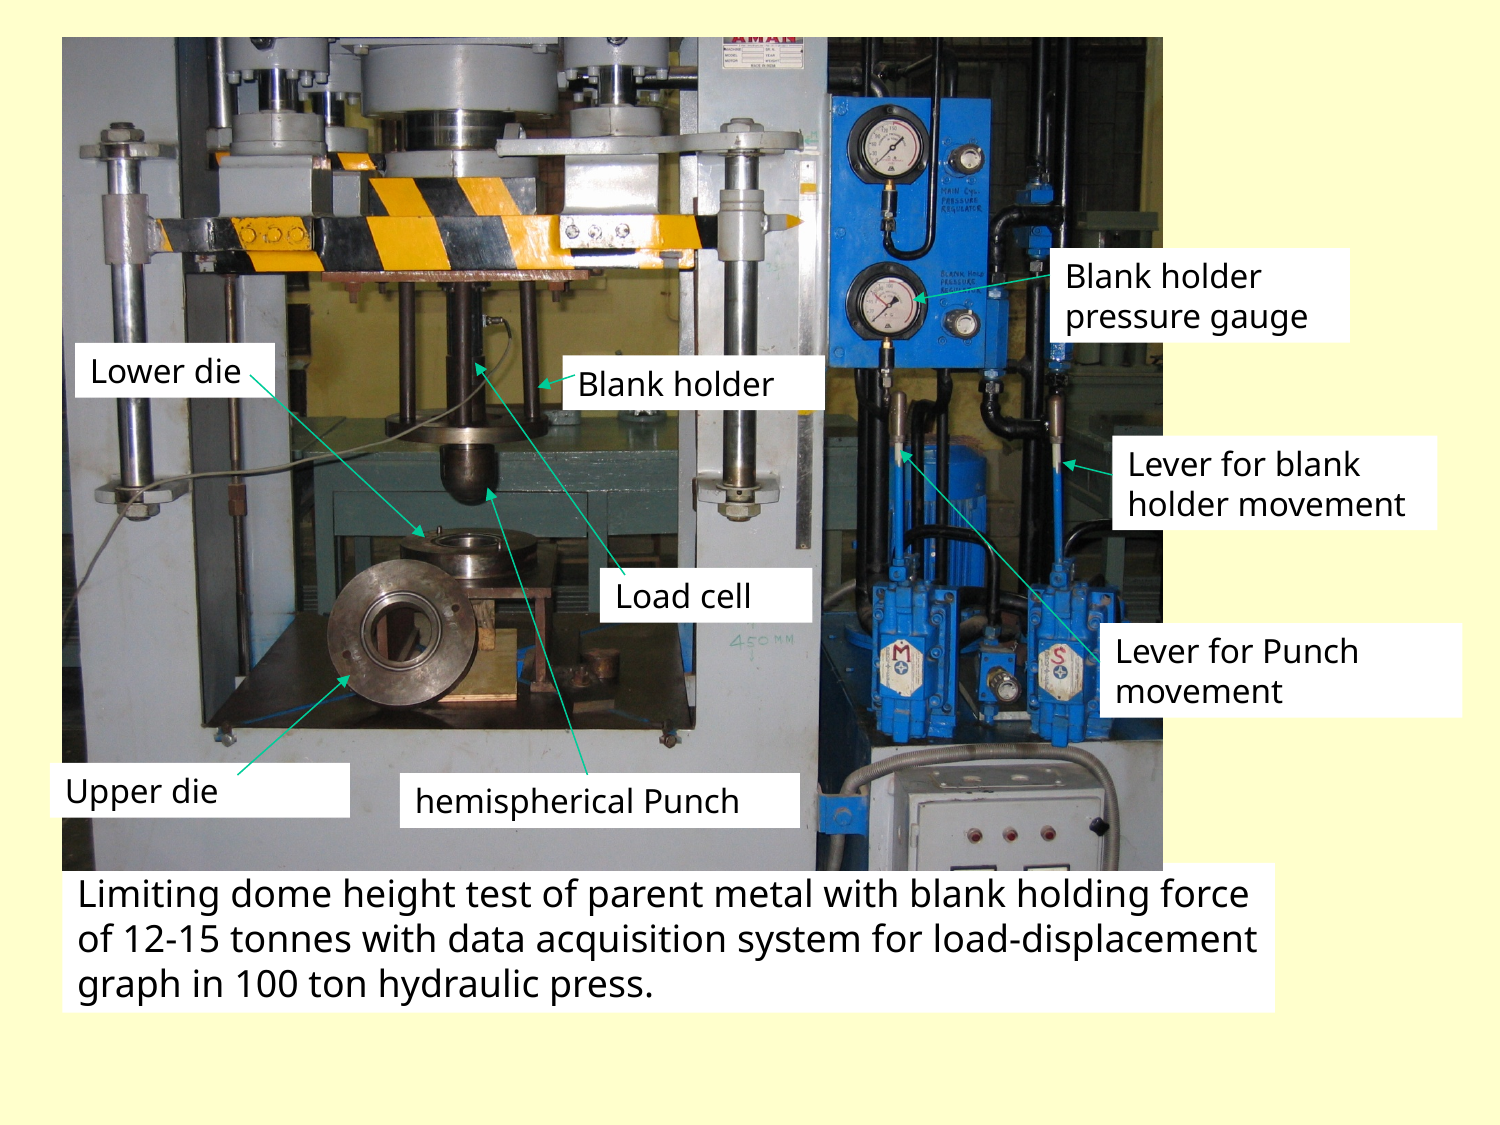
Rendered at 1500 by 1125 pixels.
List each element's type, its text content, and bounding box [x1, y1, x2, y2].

text_box Lever for Punch movement [1166, 623, 1463, 718]
text_box Lever for blank holder movement [1166, 435, 1438, 531]
text_box Limiting dome height test of parent metal with blank holding force of 12-15 tonnes with data acquisition system for load-displacement graph in 100 ton hydraulic press. [62, 862, 1275, 1013]
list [62, 37, 1163, 871]
text_box Upper die [49, 762, 57, 818]
text_box Blank holder pressure gauge [1166, 248, 1350, 343]
